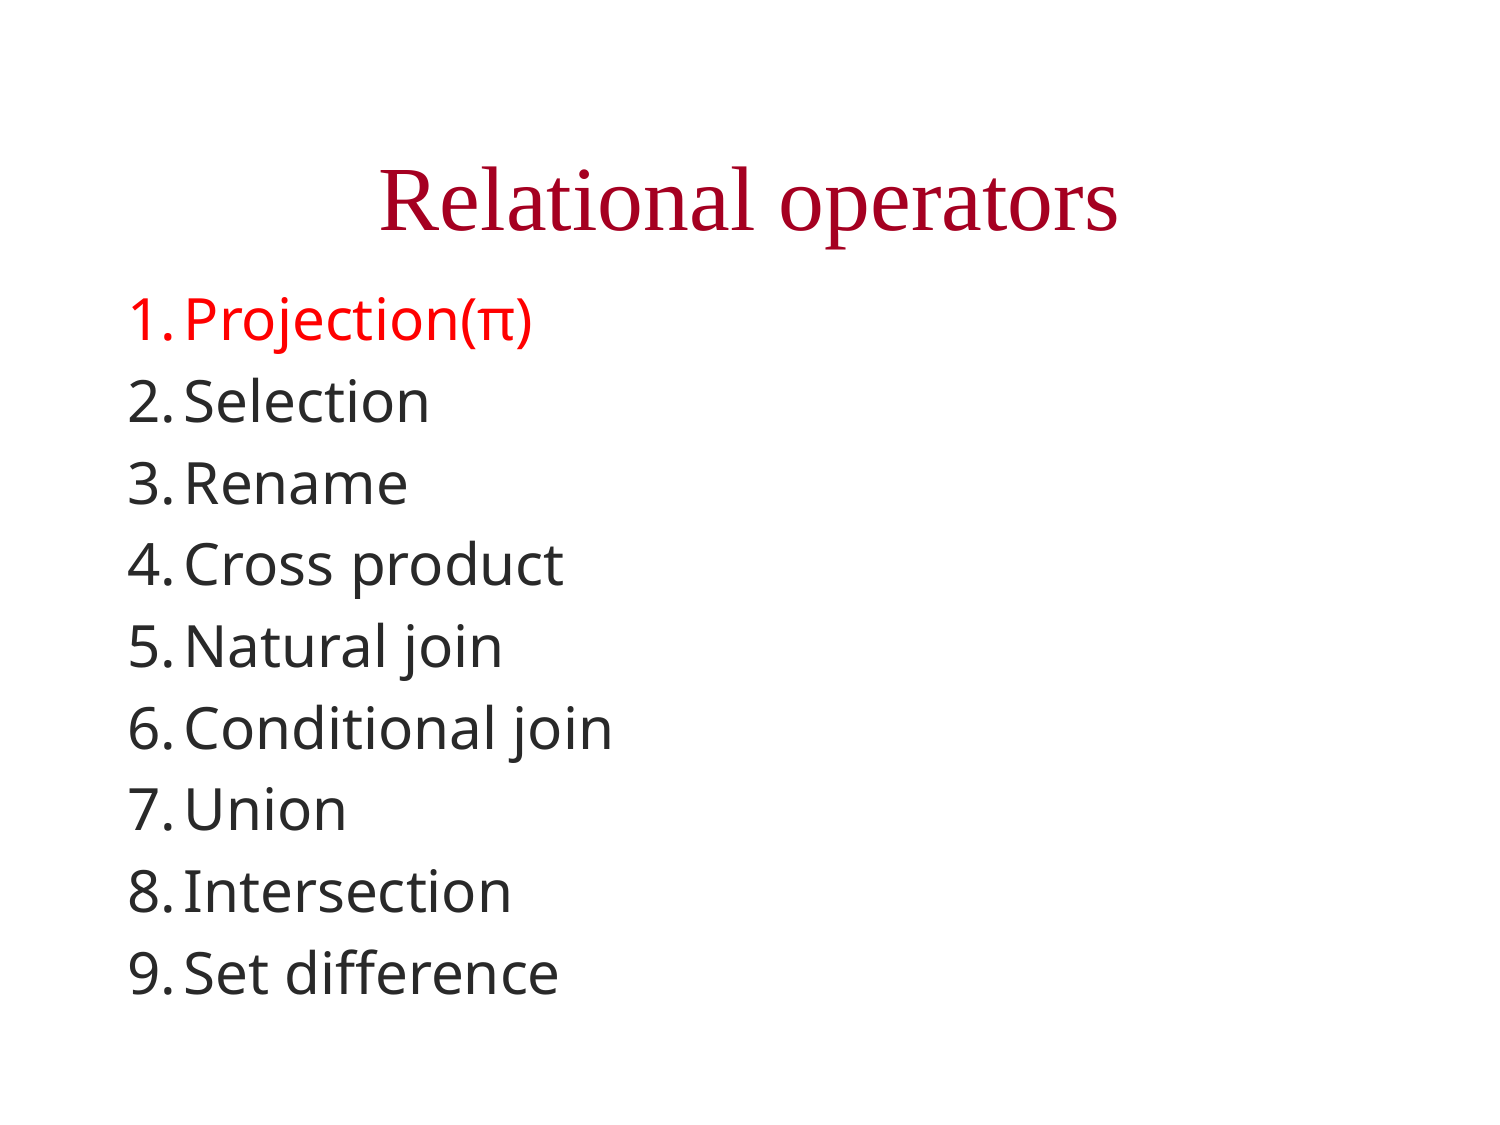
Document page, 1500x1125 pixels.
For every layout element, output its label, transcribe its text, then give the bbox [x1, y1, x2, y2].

list Projection(π) Selection Rename Cross product Natural join Conditional join Union Intersection Set difference [112, 288, 1388, 950]
title Relational operators [112, 99, 1388, 288]
